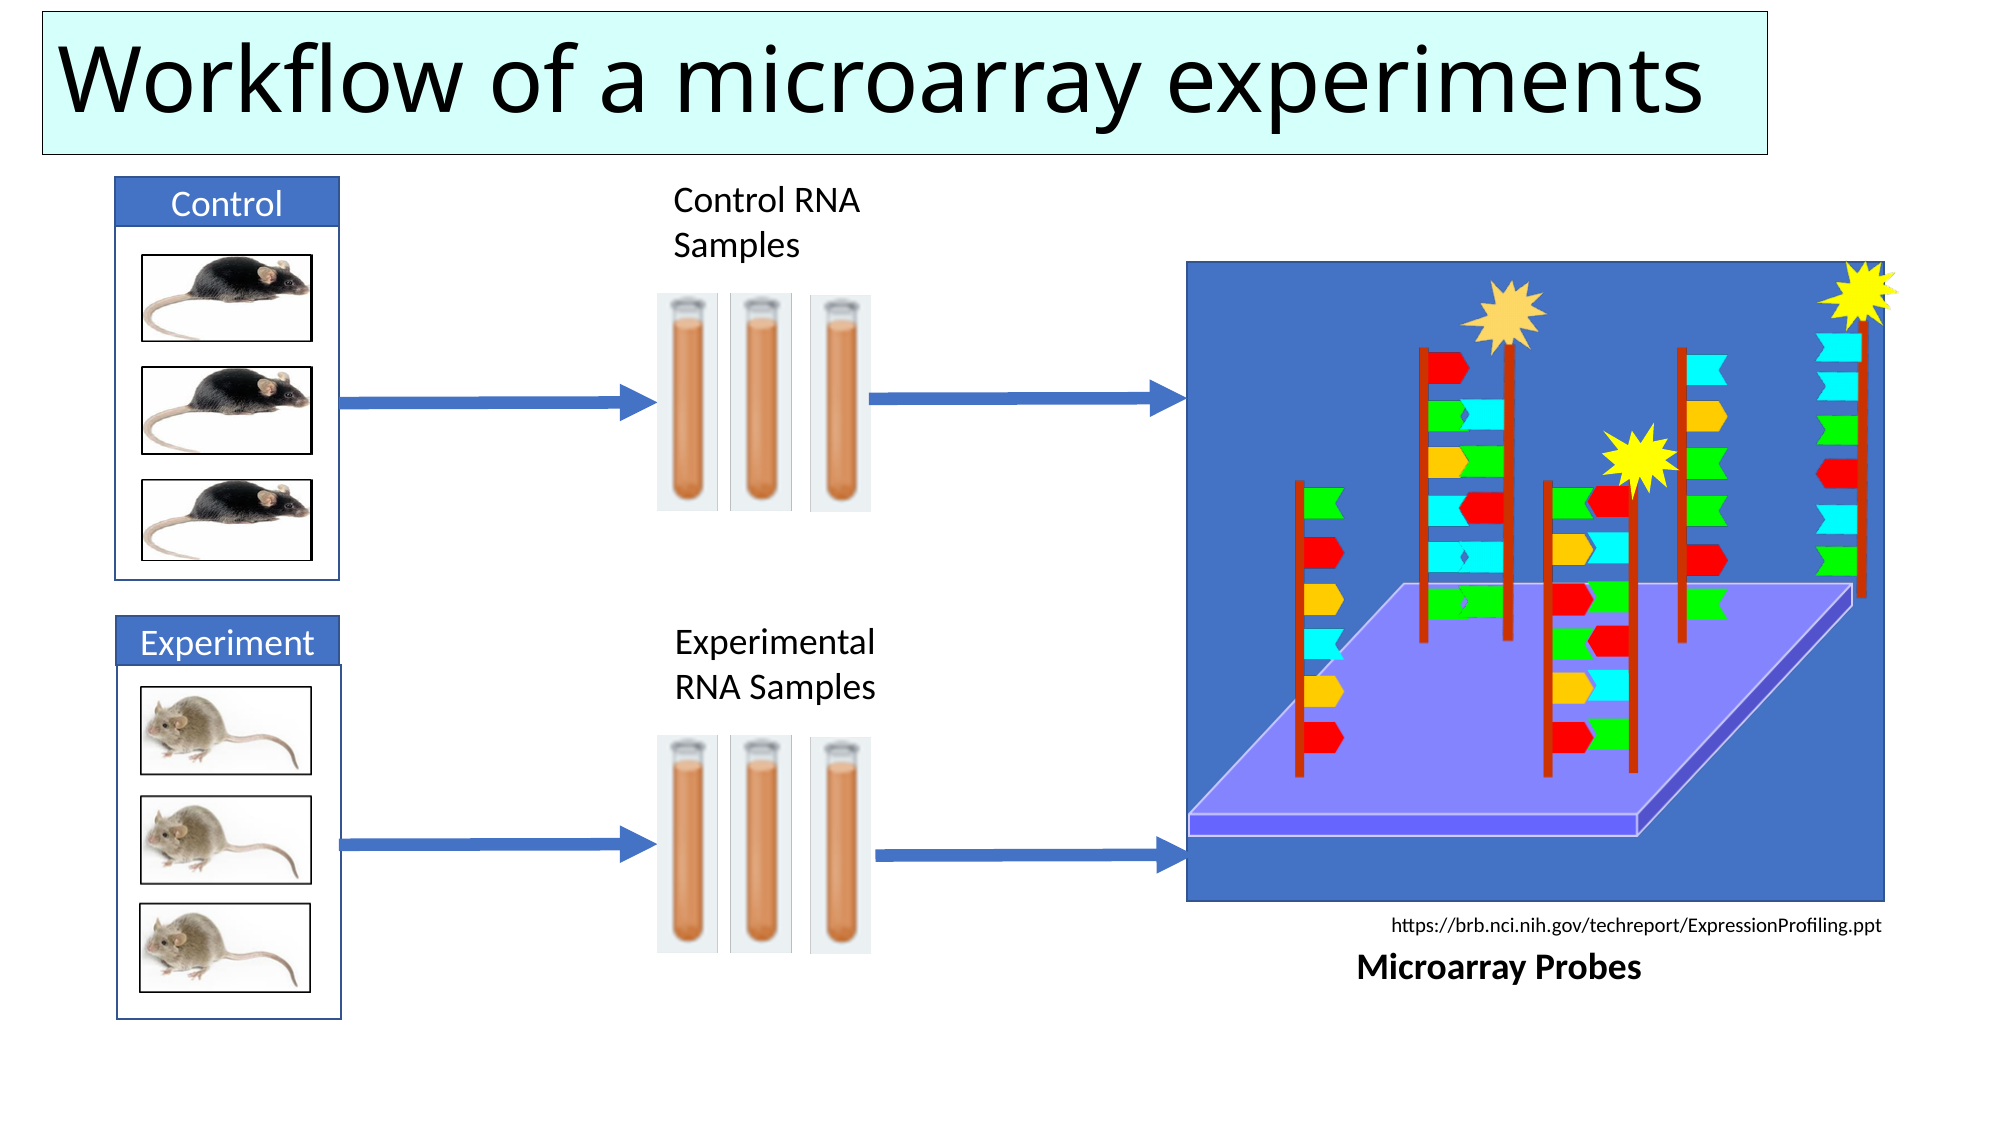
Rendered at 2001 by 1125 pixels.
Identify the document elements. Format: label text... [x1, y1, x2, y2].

picture [657, 293, 871, 512]
text_box Control [114, 176, 340, 227]
picture [657, 735, 871, 954]
text_box Control RNA Samples [658, 167, 876, 273]
text_box Experimental RNA Samples [660, 609, 892, 715]
text_box Workflow of a microarray experiments [42, 11, 1768, 155]
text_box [1587, 422, 1680, 773]
text_box Microarray Probes [1341, 934, 1658, 995]
picture [139, 686, 312, 993]
text_box [1186, 261, 1506, 397]
text_box Experiment [115, 615, 340, 666]
text_box [1512, 261, 1843, 347]
text_box https://brb.nci.nih.gov/techreport/ExpressionProfiling.ppt [1376, 903, 1906, 944]
text_box [116, 664, 342, 1020]
picture [1188, 243, 2000, 837]
text_box [1186, 399, 1885, 902]
text_box [114, 227, 340, 581]
picture [141, 254, 313, 561]
